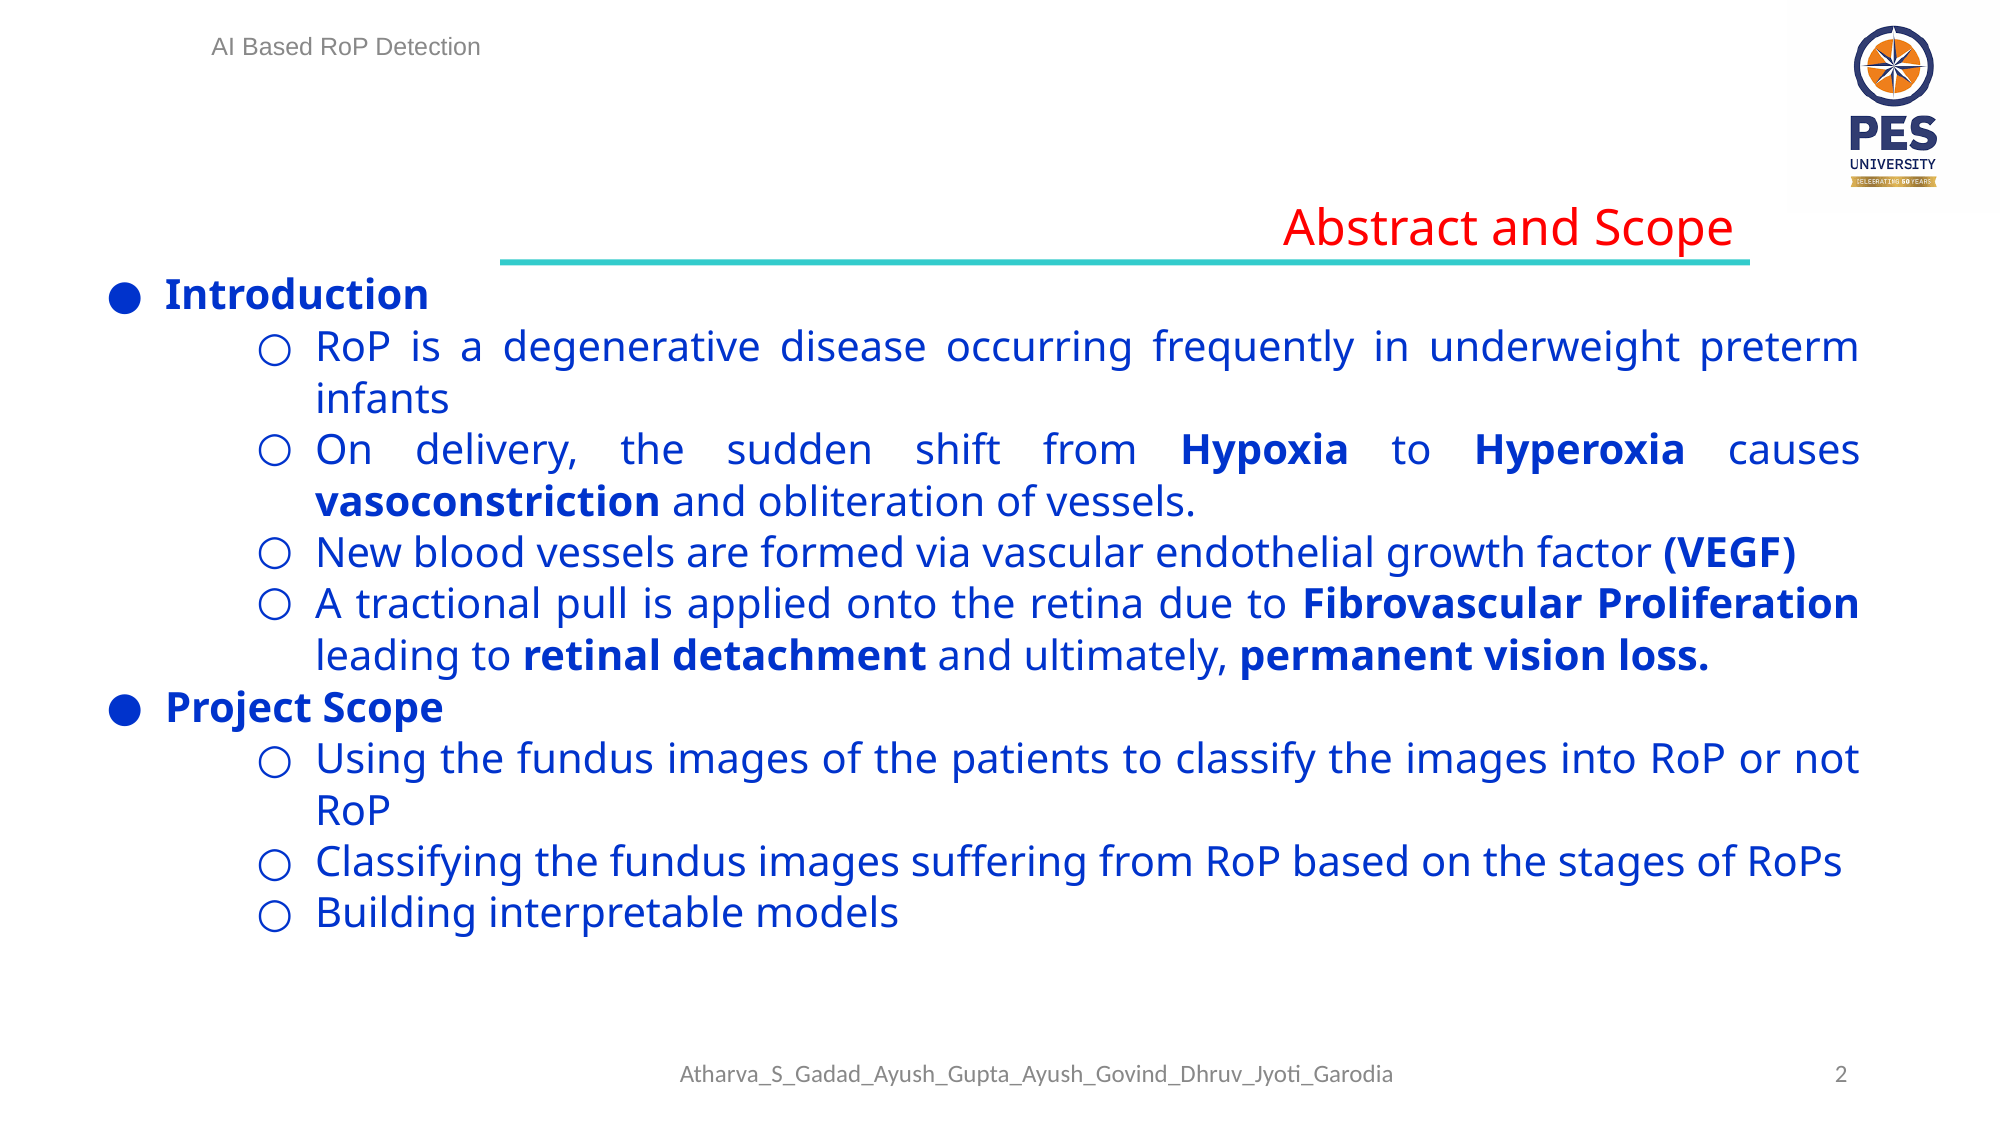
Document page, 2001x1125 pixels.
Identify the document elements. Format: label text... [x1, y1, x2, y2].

text_box Abstract and Scope [687, 187, 1750, 263]
text_box Introduction RoP is a degenerative disease occurring frequently in underweight preterm infants On delivery, the sudden shift from Hypoxia to Hyperoxia causes vasoconstriction and obliteration of vessels. New blood vessels are formed via vascular endothelial growth factor (VEGF) A tractional pull is applied onto the retina due to Fibrovascular Proliferation leading to retinal detachment and ultimately, permanent vision loss. Project Scope Using the fundus images of the patients to classify the images into RoP or not RoP Classifying the fundus images suffering from RoP based on the stages of RoPs Building interpretable models [75, 259, 1876, 983]
picture [1787, 0, 2000, 213]
slide_number ‹#› [1413, 1042, 1863, 1103]
text_box AI Based RoP Detection [12, 15, 688, 76]
text_box Atharva_S_Gadad_Ayush_Gupta_Ayush_Govind_Dhruv_Jyoti_Garodia [662, 1042, 1413, 1103]
